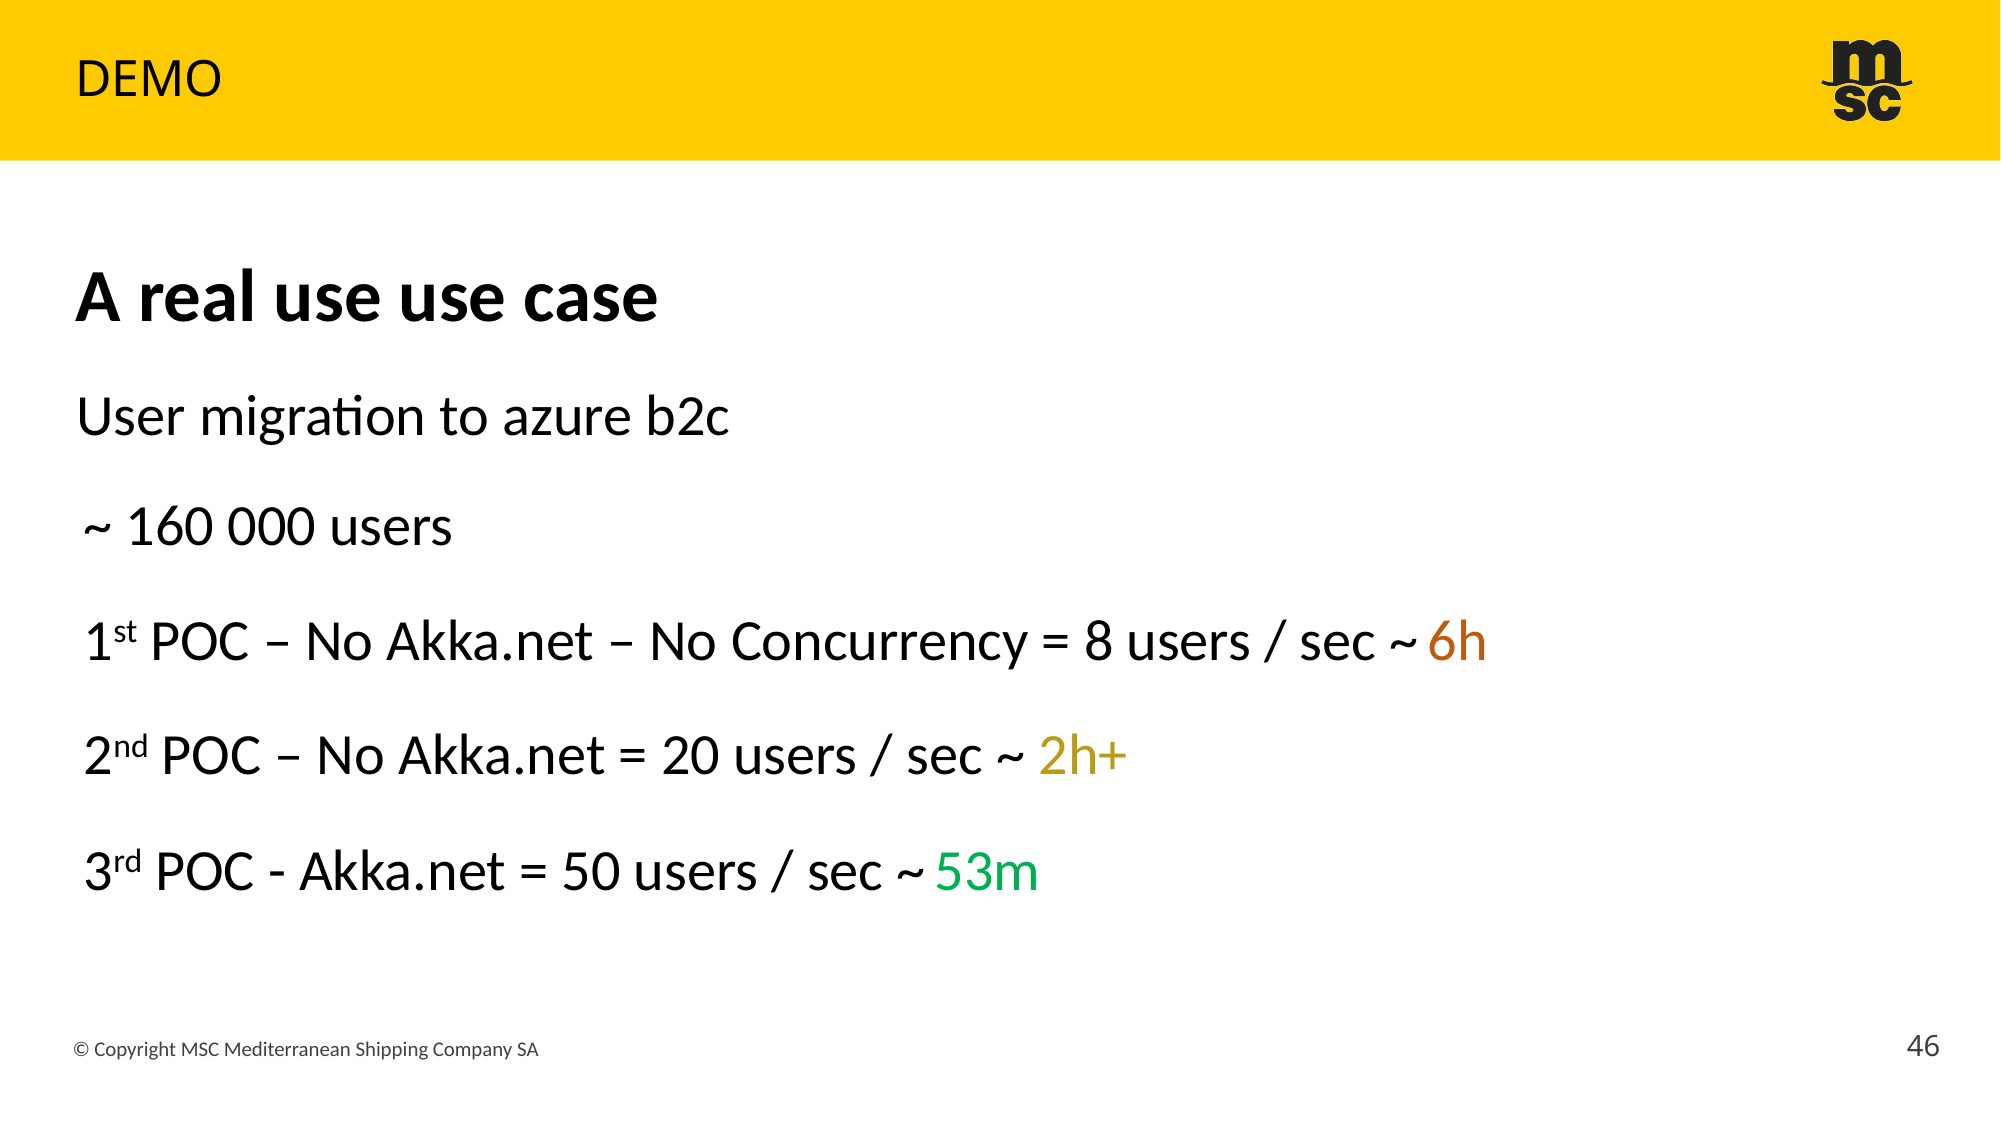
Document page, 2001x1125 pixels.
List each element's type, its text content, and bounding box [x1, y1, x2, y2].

text_box User migration to azure b2c [61, 369, 746, 455]
title DEMO [75, 6, 1474, 155]
text_box A real use use case [60, 239, 675, 344]
slide_number 46 [1879, 1019, 1956, 1070]
text_box ~ 160 000 users 1st POC – No Akka.net – No Concurrency = 8 users / sec ~ 6h 2nd POC – No Akka.net = 20 users / sec ~ 2h+ 3rd POC - Akka.net = 50 users / sec ~ 53m [68, 479, 1503, 910]
footer © Copyright MSC Mediterranean Shipping Company SA [57, 1027, 663, 1079]
picture [1797, 5, 1937, 157]
